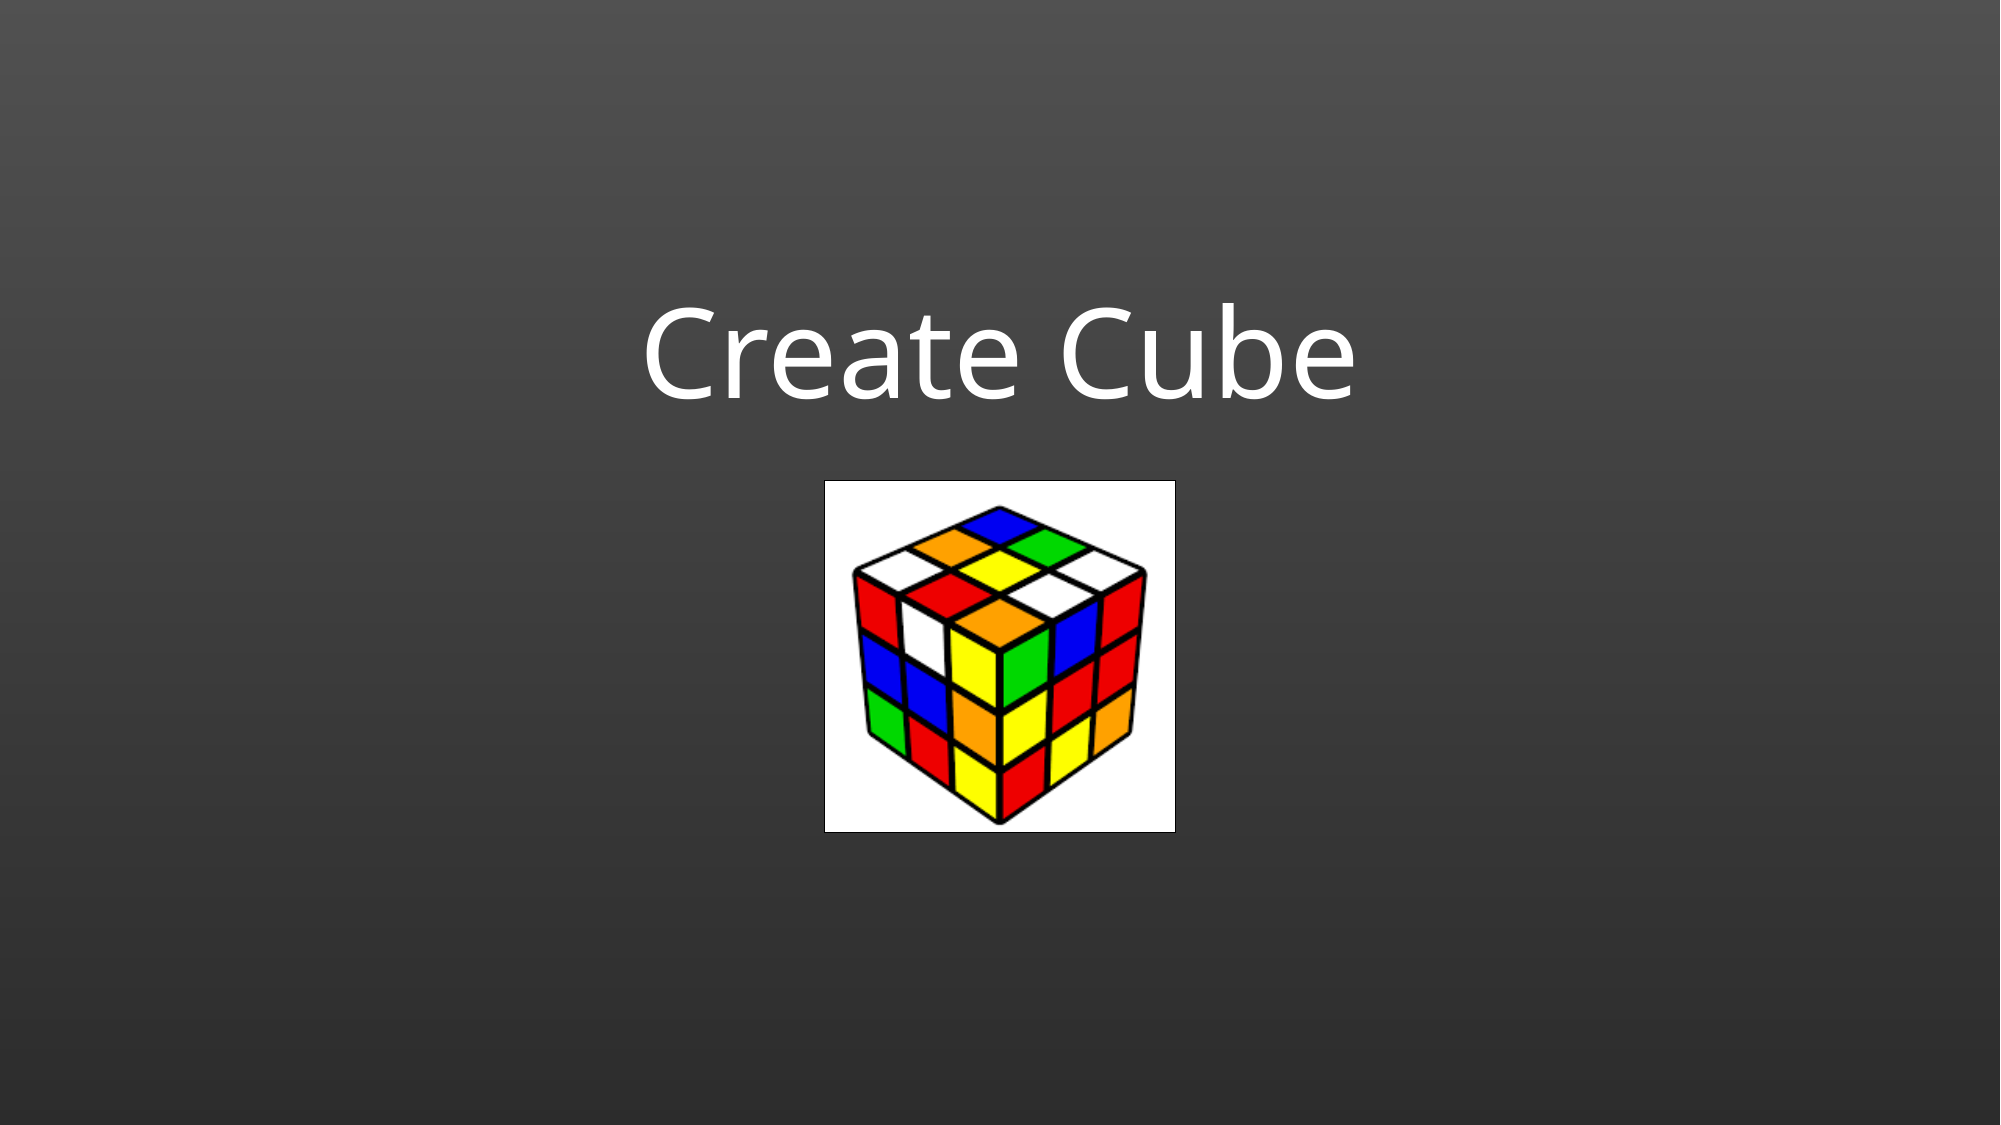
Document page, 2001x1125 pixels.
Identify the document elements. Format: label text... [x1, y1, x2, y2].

title Create Cube [137, 59, 1863, 657]
picture [824, 480, 1176, 833]
